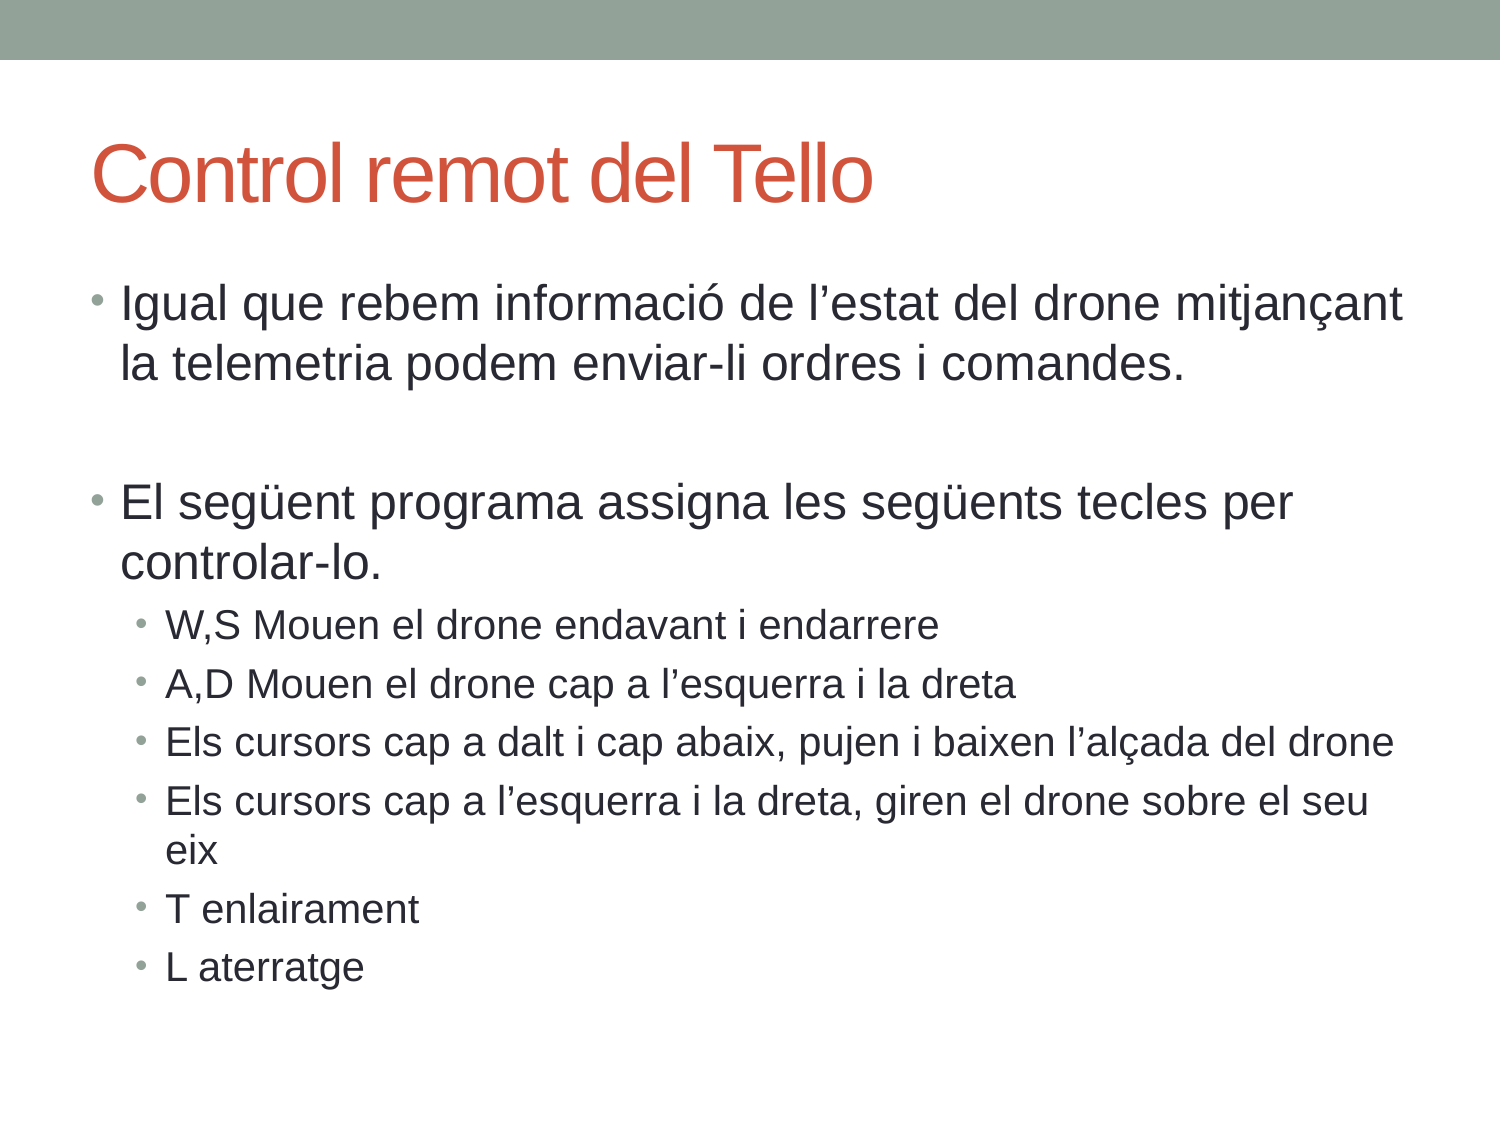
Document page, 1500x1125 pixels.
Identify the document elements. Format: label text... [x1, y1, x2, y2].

list Igual que rebem informació de l’estat del drone mitjançant la telemetria podem enviar-li ordres i comandes. El següent programa assigna les següents tecles per controlar-lo. W,S Mouen el drone endavant i endarrere A,D Mouen el drone cap a l’esquerra i la dreta Els cursors cap a dalt i cap abaix, pujen i baixen l’alçada del drone Els cursors cap a l’esquerra i la dreta, giren el drone sobre el seu eix T enlairament L aterratge [75, 262, 1425, 1063]
title Control remot del Tello [75, 87, 1425, 250]
